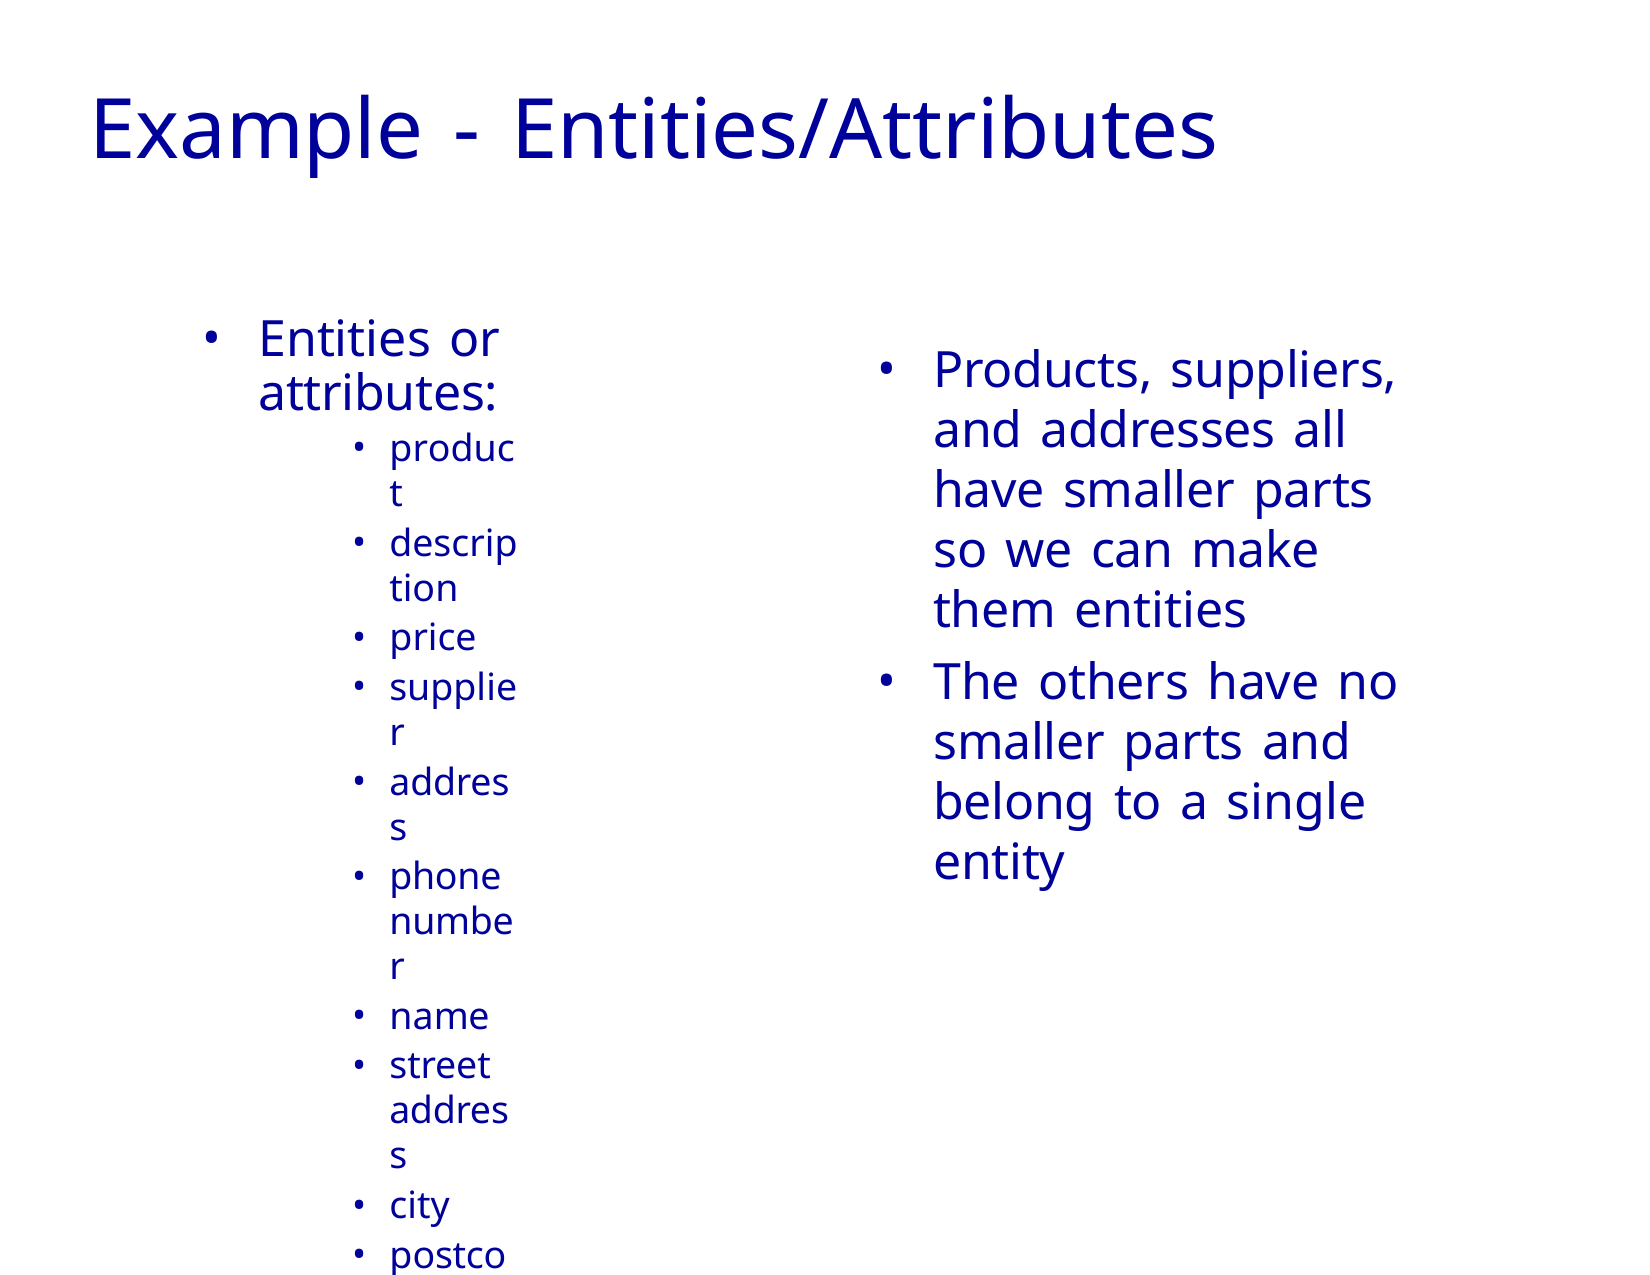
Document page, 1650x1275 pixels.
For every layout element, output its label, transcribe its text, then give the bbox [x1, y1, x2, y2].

title Example - Entities/Attributes [87, 75, 1307, 288]
text_box Products, suppliers, and addresses all have smaller parts so we can make them entities The others have no smaller parts and belong to a single entity [875, 337, 1432, 890]
text_box Entities or attributes: product description price supplier address phone number name street address city postcode [199, 312, 667, 1275]
